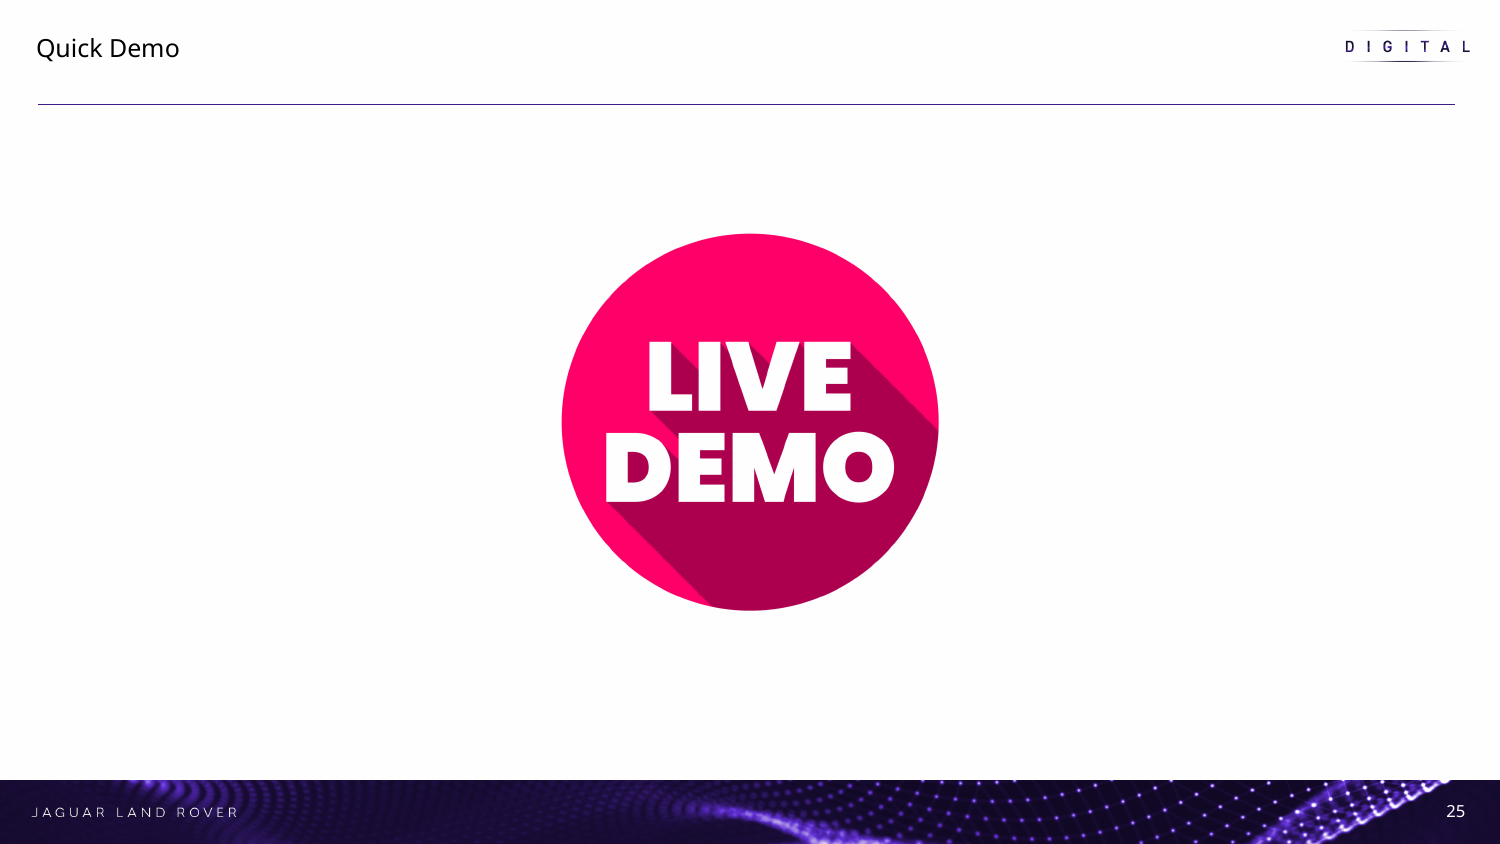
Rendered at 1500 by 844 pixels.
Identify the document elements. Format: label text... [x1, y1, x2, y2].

slide_number 25 [1361, 780, 1481, 844]
list Quick Demo [36, 25, 1321, 56]
picture [0, 0, 1500, 844]
